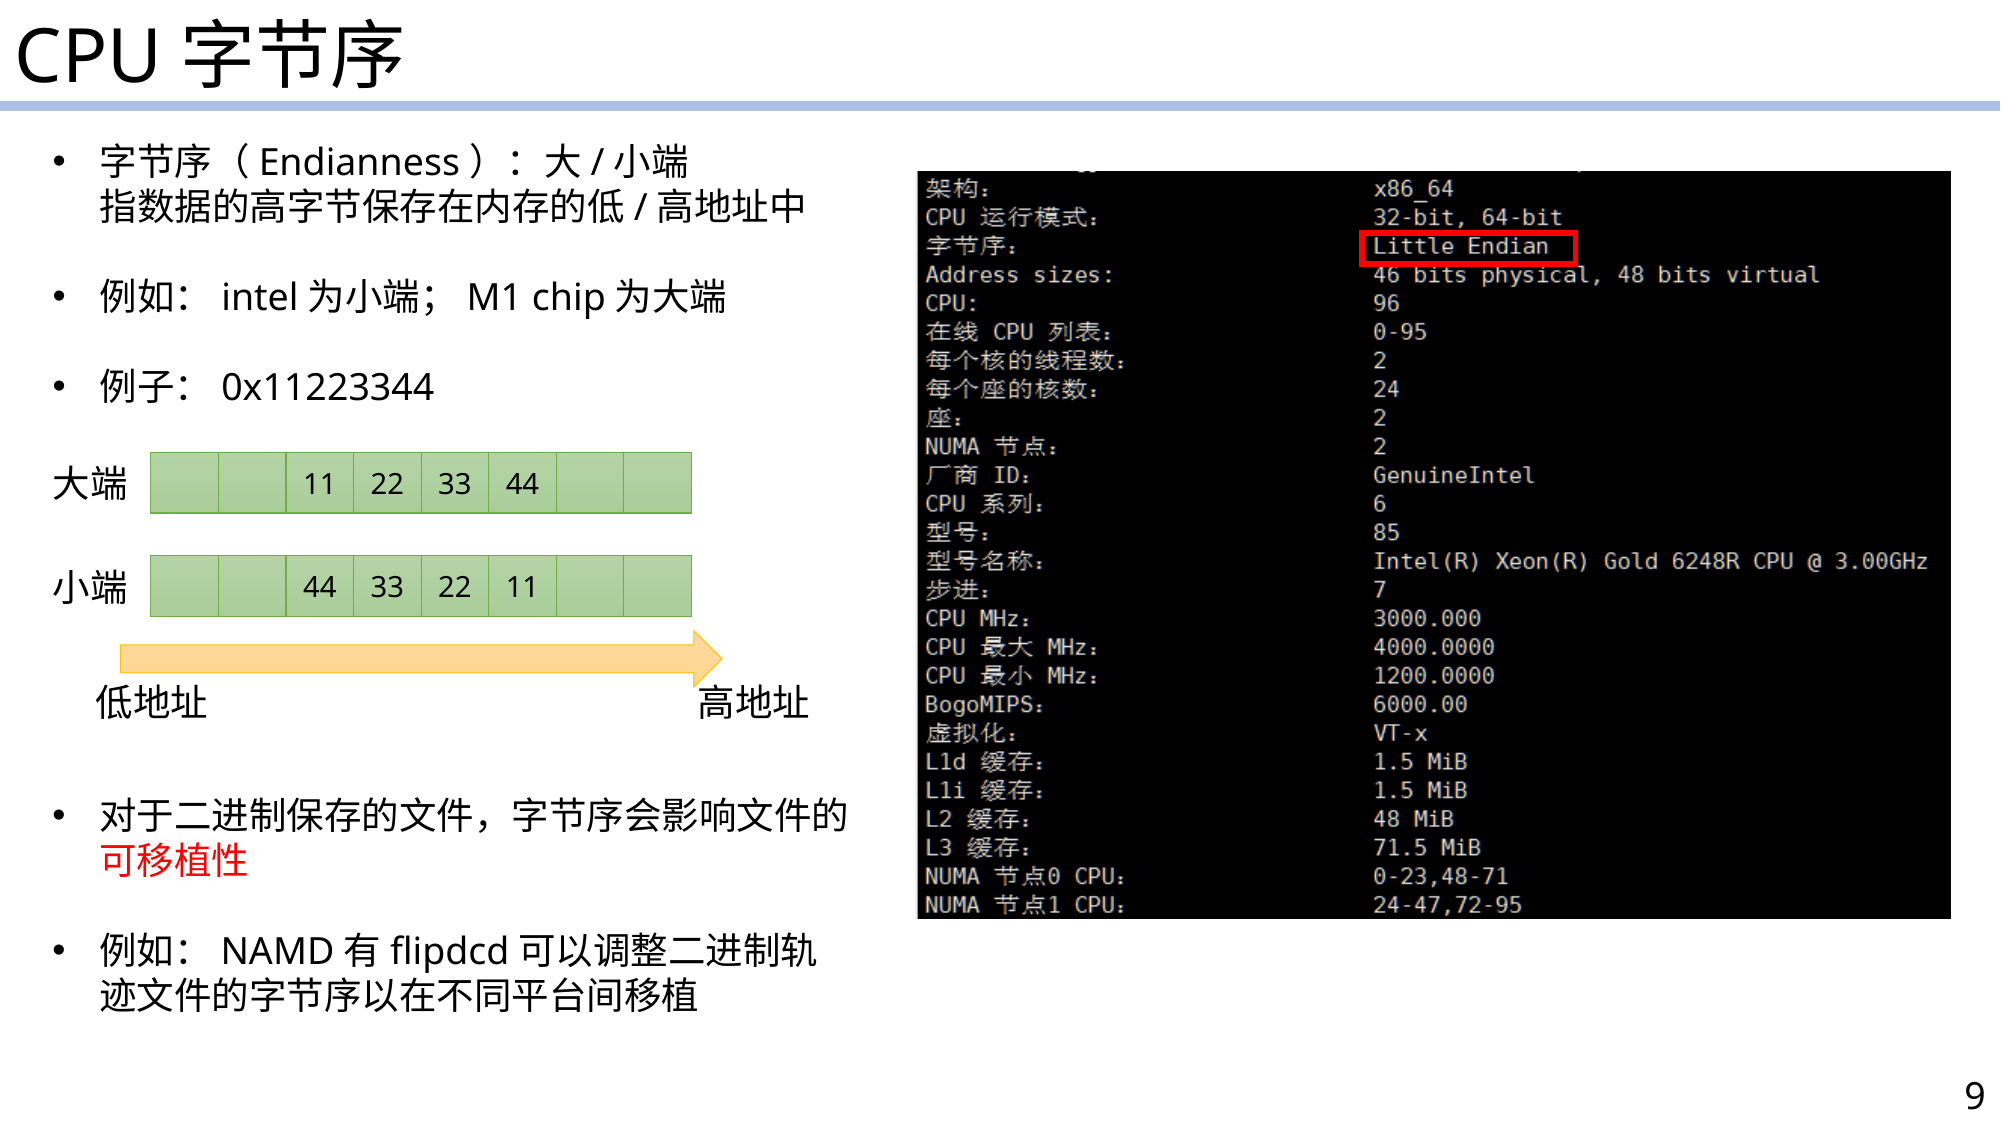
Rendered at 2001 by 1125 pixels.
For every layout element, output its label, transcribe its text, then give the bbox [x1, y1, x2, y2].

text_box 字节序（Endianness）：大/小端 指数据的高字节保存在内存的低/高地址中 例如：intel为小端；M1 chip为大端 例子：0x11223344 [38, 130, 869, 416]
text_box 对于二进制保存的文件，字节序会影响文件的可移植性 例如：NAMD有flipdcd可以调整二进制轨迹文件的字节序以在不同平台间移植 [37, 784, 868, 1069]
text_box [37, 452, 839, 733]
picture [915, 171, 1951, 919]
text_box 9 [1868, 1064, 2000, 1125]
text_box CPU字节序 [0, 0, 2000, 101]
